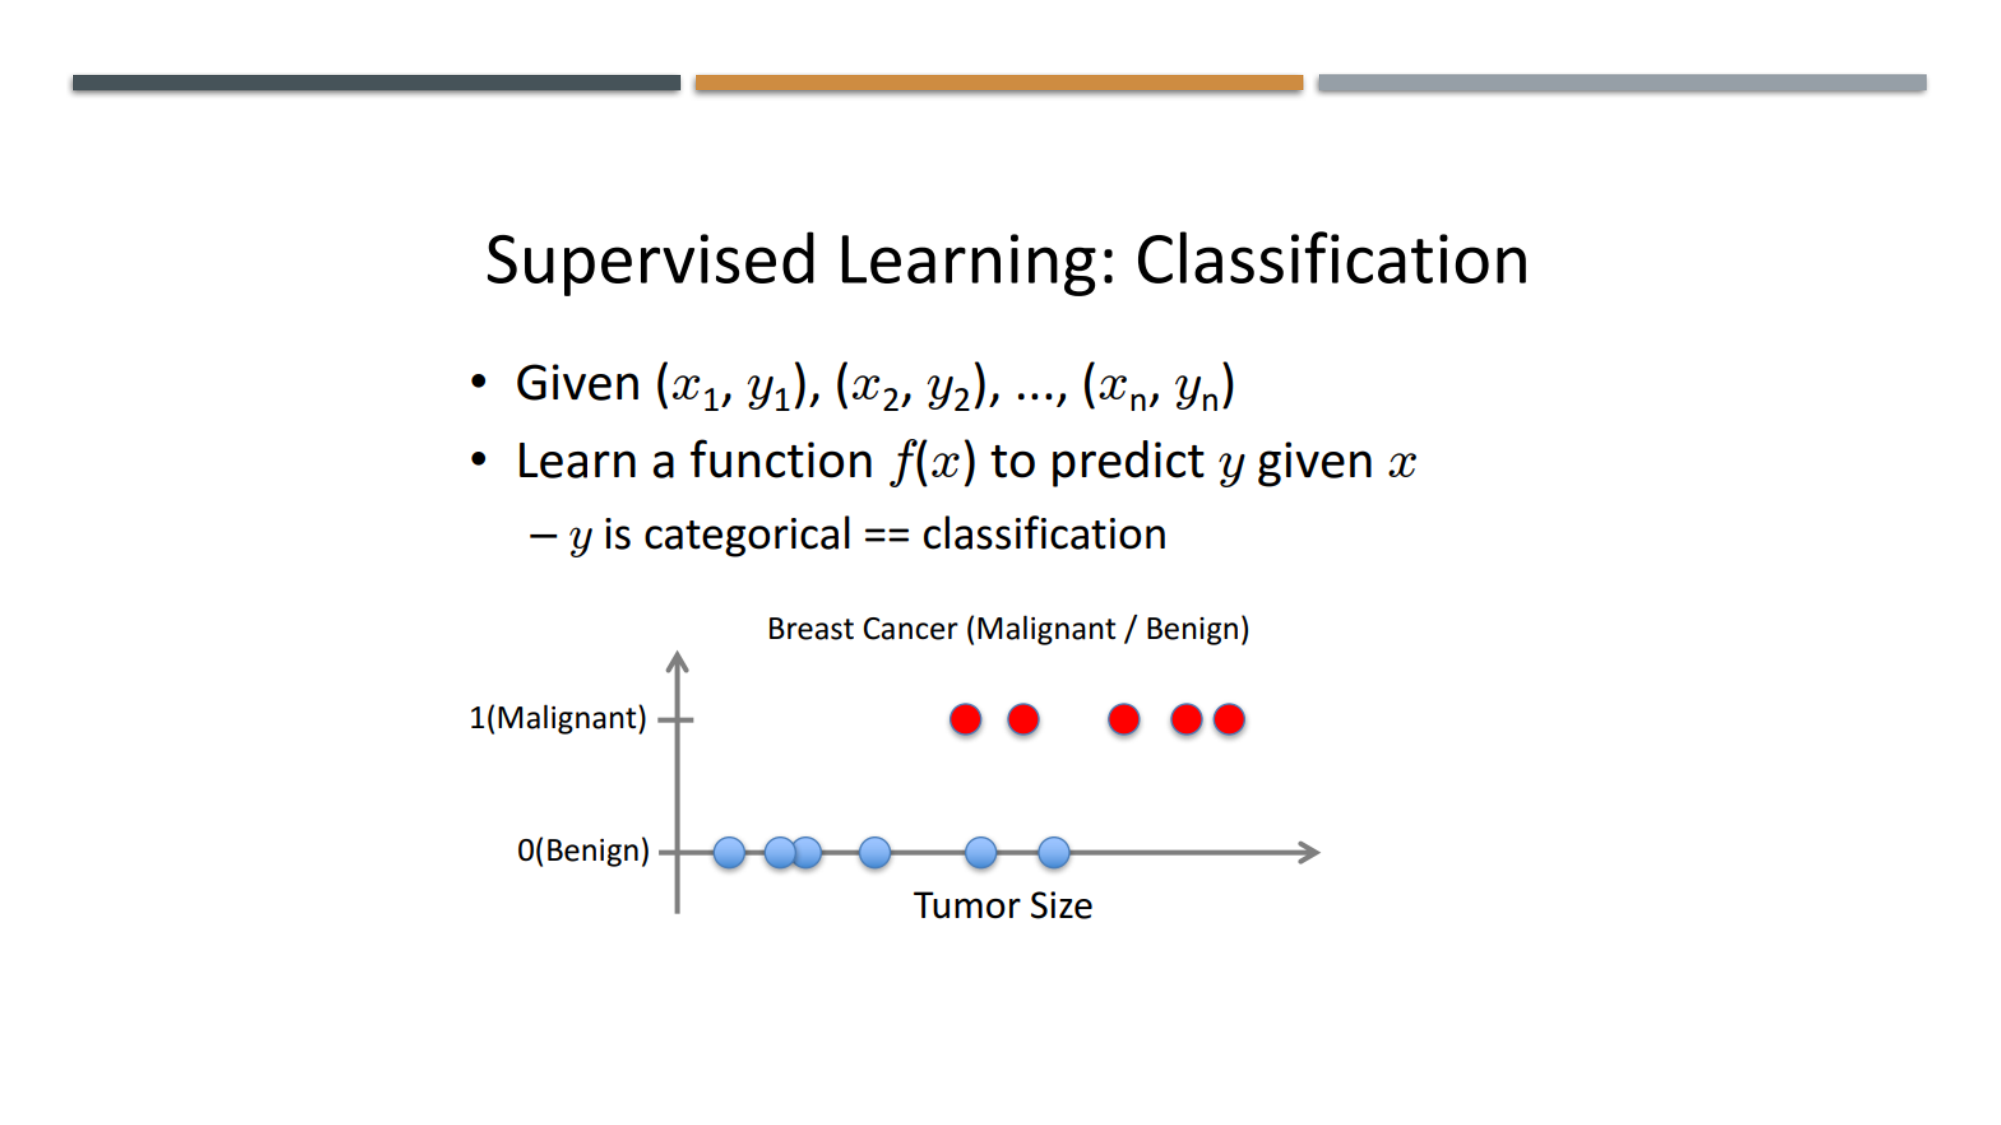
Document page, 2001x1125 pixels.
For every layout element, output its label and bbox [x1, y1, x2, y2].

list [428, 211, 1595, 1030]
